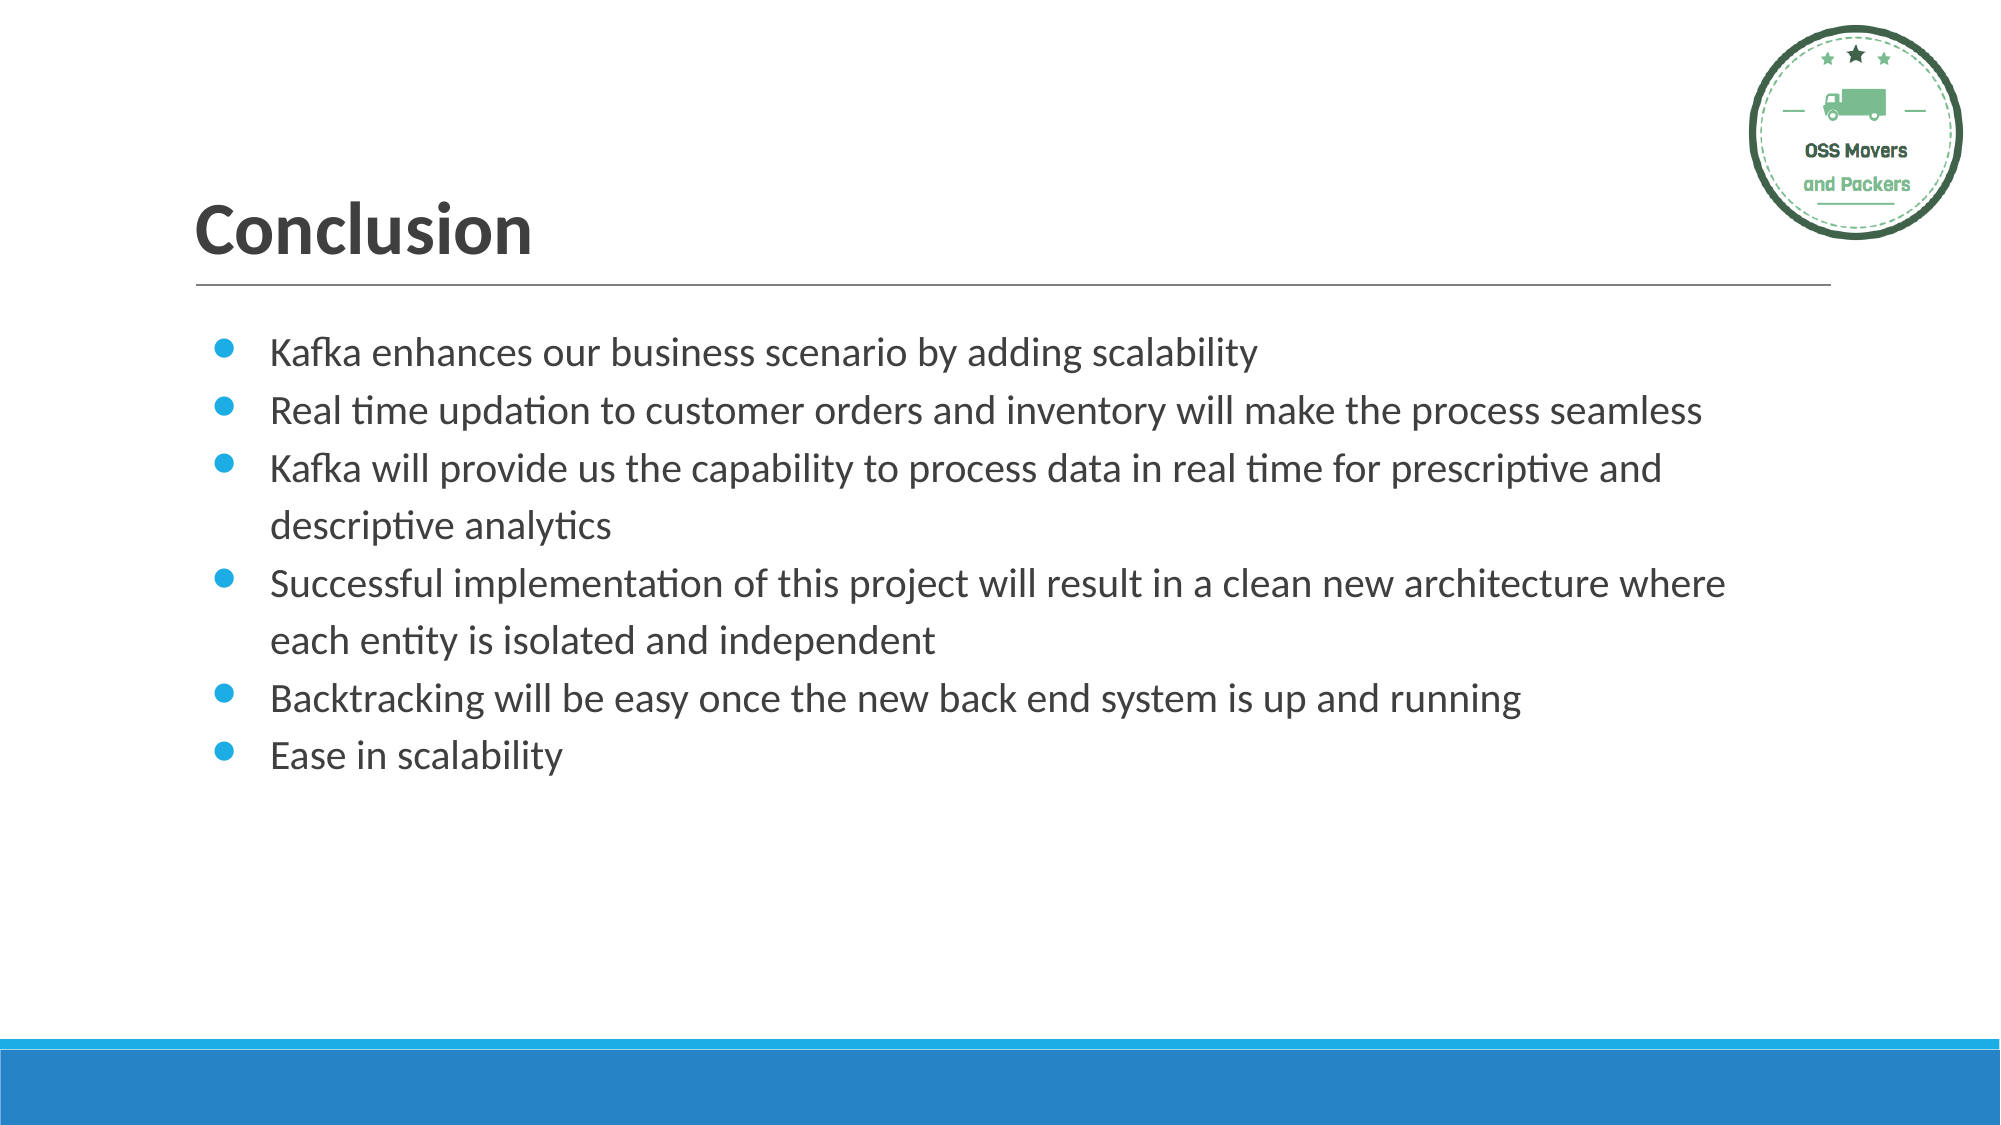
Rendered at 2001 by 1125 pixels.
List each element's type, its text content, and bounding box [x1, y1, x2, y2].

title Conclusion [180, 47, 1830, 285]
picture [1737, 20, 1975, 259]
list Kafka enhances our business scenario by adding scalability Real time updation to customer orders and inventory will make the process seamless Kafka will provide us the capability to process data in real time for prescriptive and descriptive analytics Successful implementation of this project will result in a clean new architecture where each entity is isolated and independent Backtracking will be easy once the new back end system is up and running Ease in scalability [180, 302, 1830, 963]
